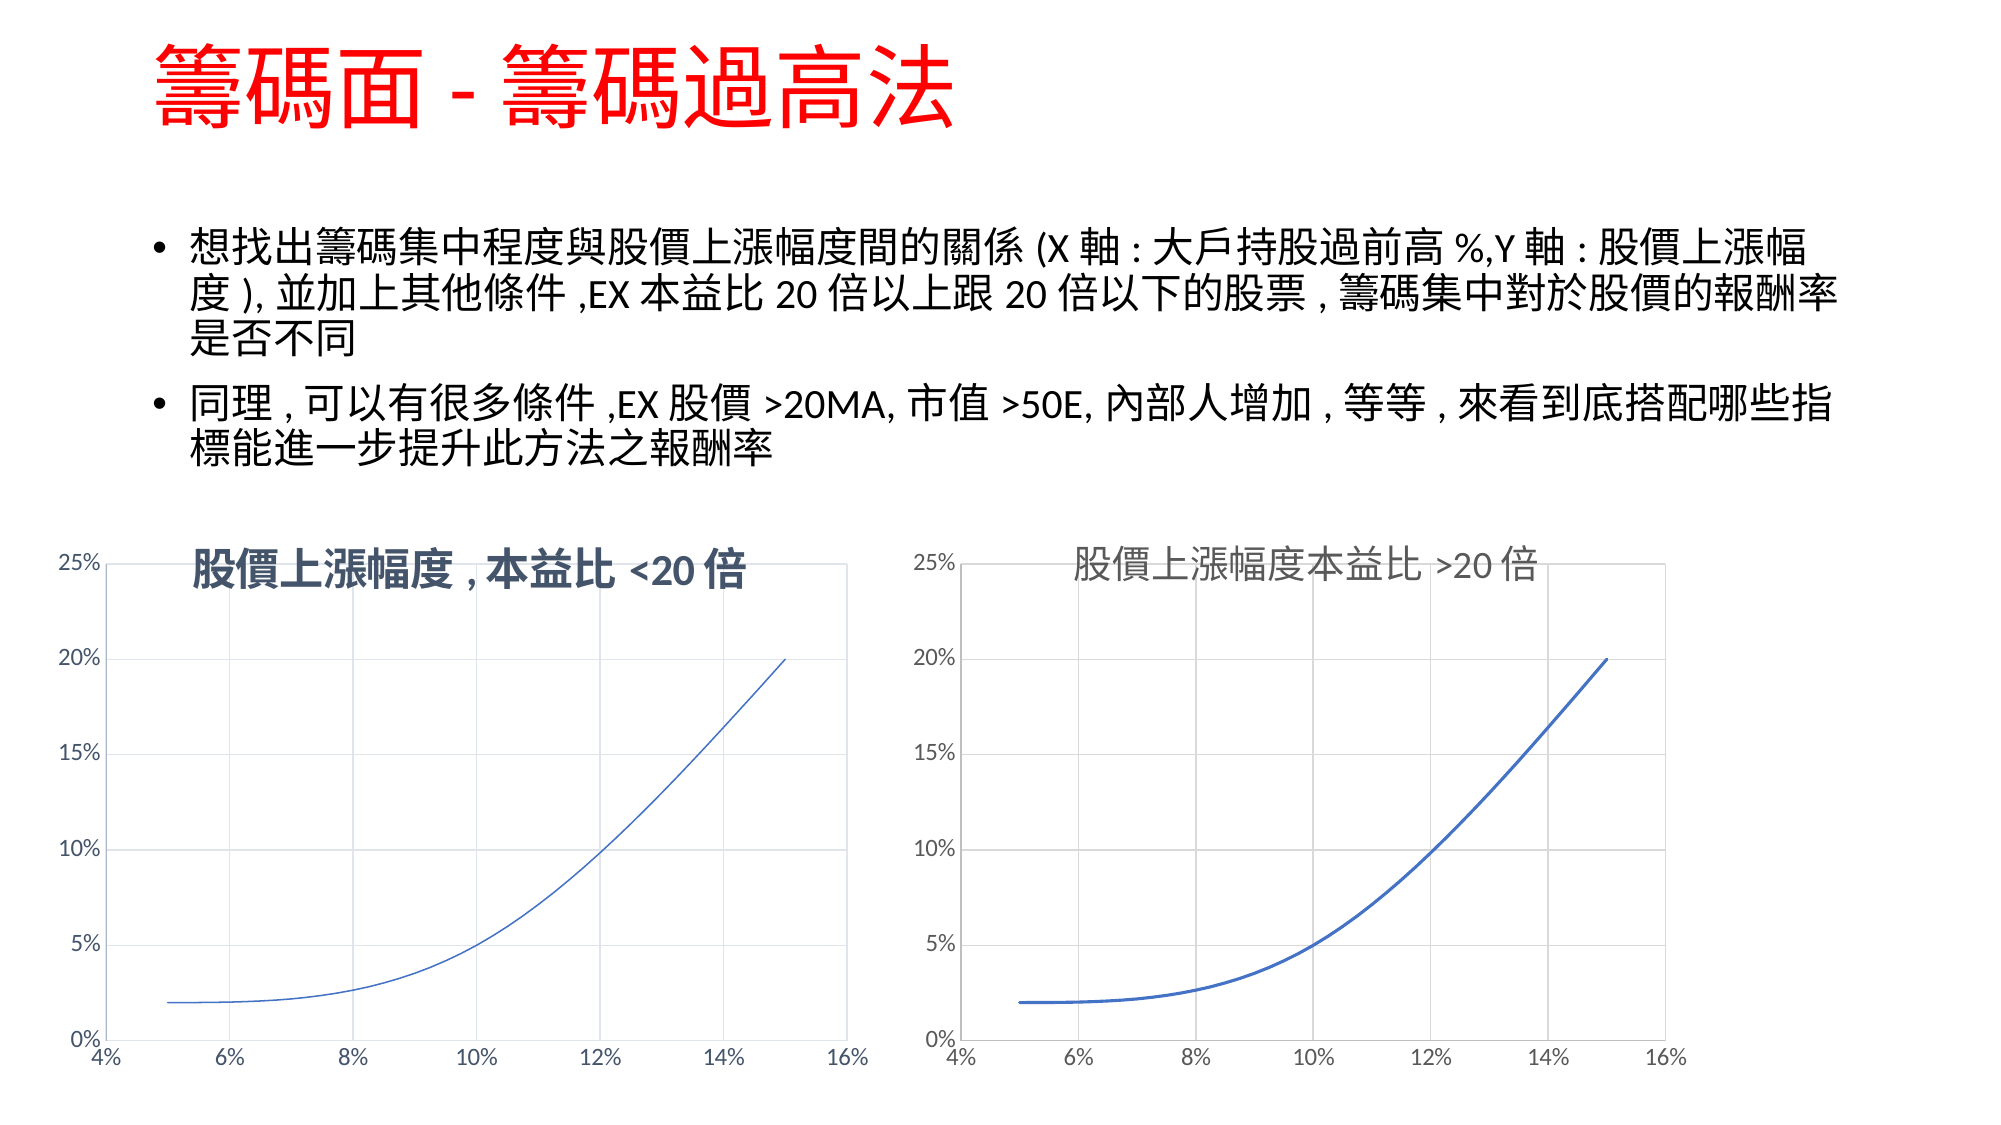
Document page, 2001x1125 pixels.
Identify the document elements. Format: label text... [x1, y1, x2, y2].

chart [913, 502, 1696, 1080]
title 籌碼面-籌碼過高法 [137, 10, 1863, 148]
list 想找出籌碼集中程度與股價上漲幅度間的關係(X軸:大戶持股過前高%,Y軸:股價上漲幅度),並加上其他條件,EX本益比20倍以上跟20倍以下的股票,籌碼集中對於股價的報酬率是否不同 同理,可以有很多條件,EX股價>20MA,市值>50E,內部人增加,等等,來看到底搭配哪些指標能進一步提升此方法之報酬率 [137, 148, 1863, 1014]
chart [58, 502, 879, 1080]
